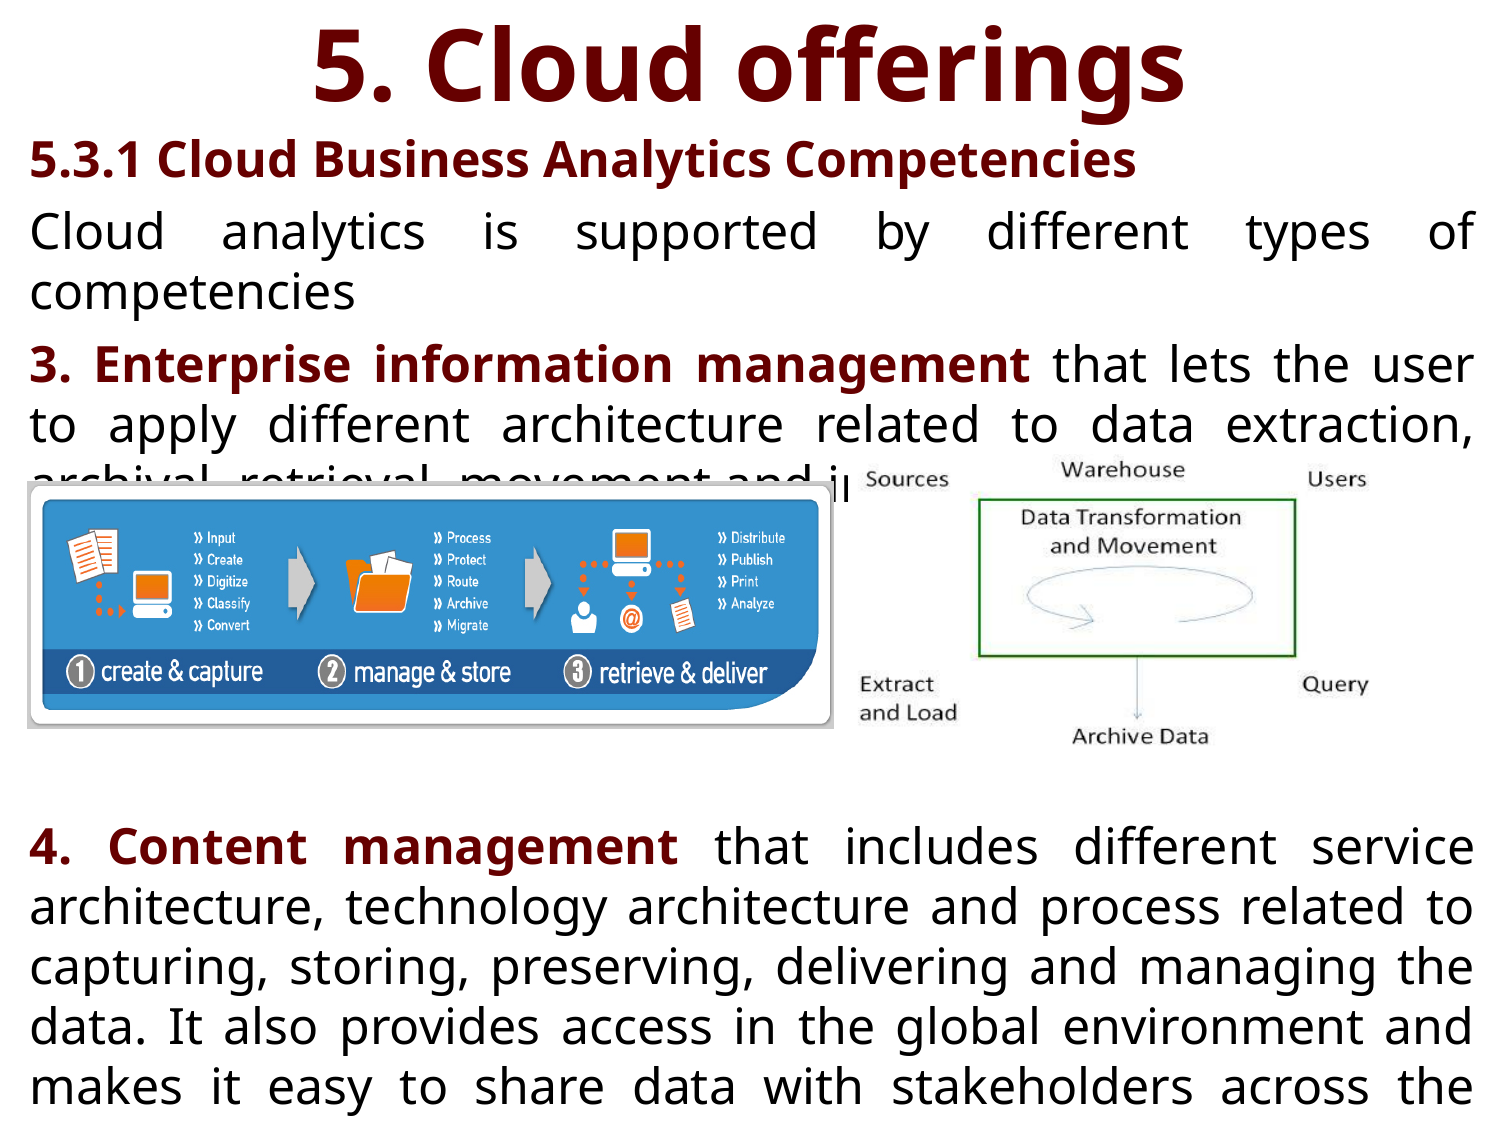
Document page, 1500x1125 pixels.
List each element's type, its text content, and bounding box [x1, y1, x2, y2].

picture [27, 481, 834, 730]
picture [848, 454, 1396, 757]
list 5.3.1 Cloud Business Analytics Competencies Cloud analytics is supported by different types of competencies 3. Enterprise information management that lets the user to apply different architecture related to data extraction, archival, retrieval, movement and integration. 4. Content management that includes different service architecture, technology architecture and process related to capturing, storing, preserving, delivering and managing the data. It also provides access in the global environment and makes it easy to share data with stakeholders across the globe [14, 112, 1491, 1117]
title 5. Cloud offerings [75, 45, 1425, 112]
